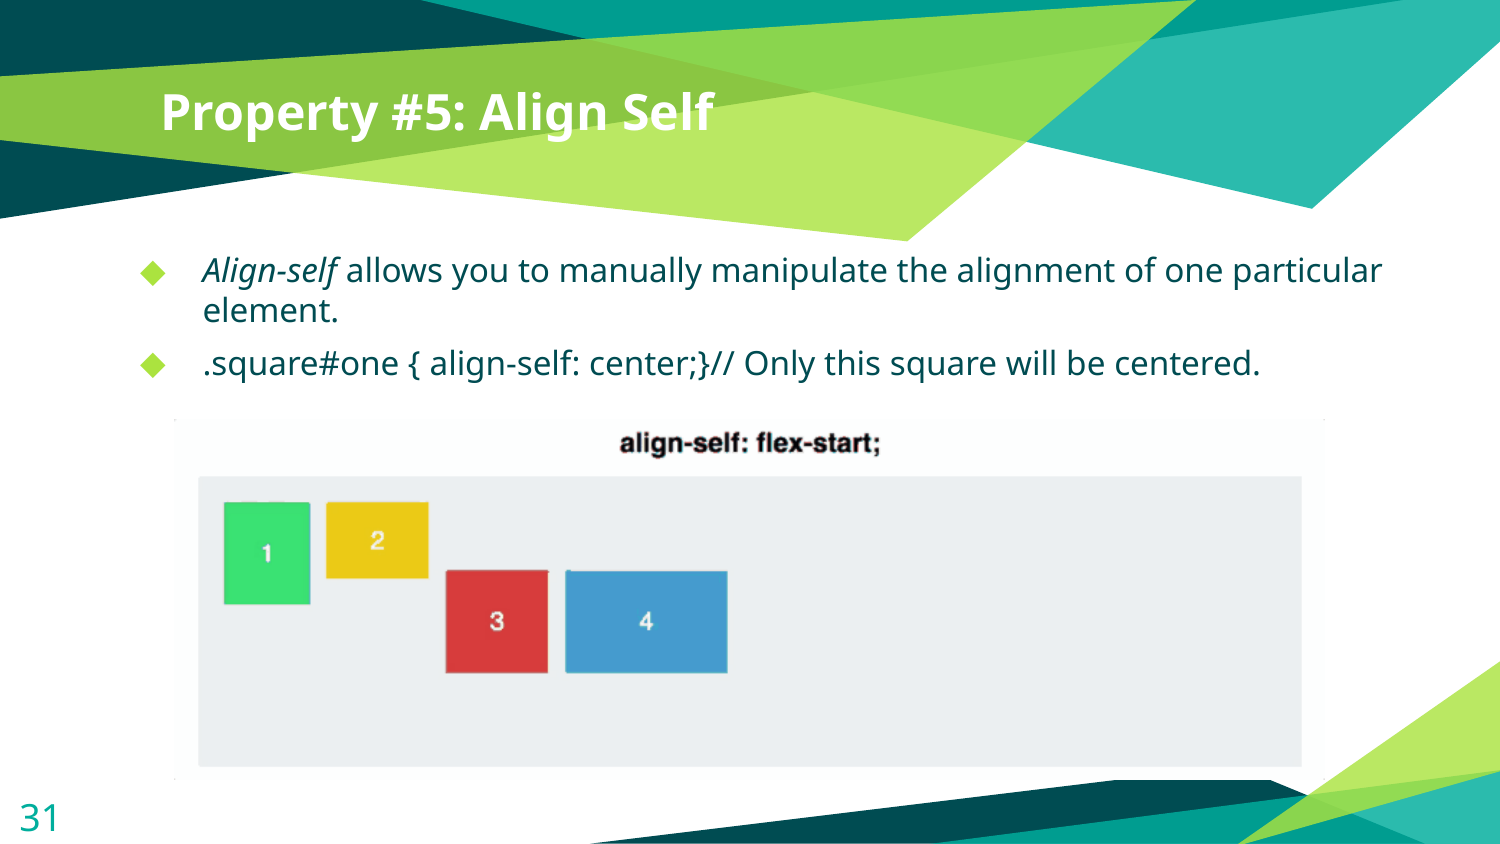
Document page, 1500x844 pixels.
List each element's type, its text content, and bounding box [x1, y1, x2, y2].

title Property #5: Align Self [145, 65, 1355, 206]
slide_number 31 [4, 779, 95, 844]
list Align-self allows you to manually manipulate the alignment of one particular element. .square#one { align-self: center;}// Only this square will be centered. [112, 234, 1475, 807]
picture [174, 418, 1326, 781]
